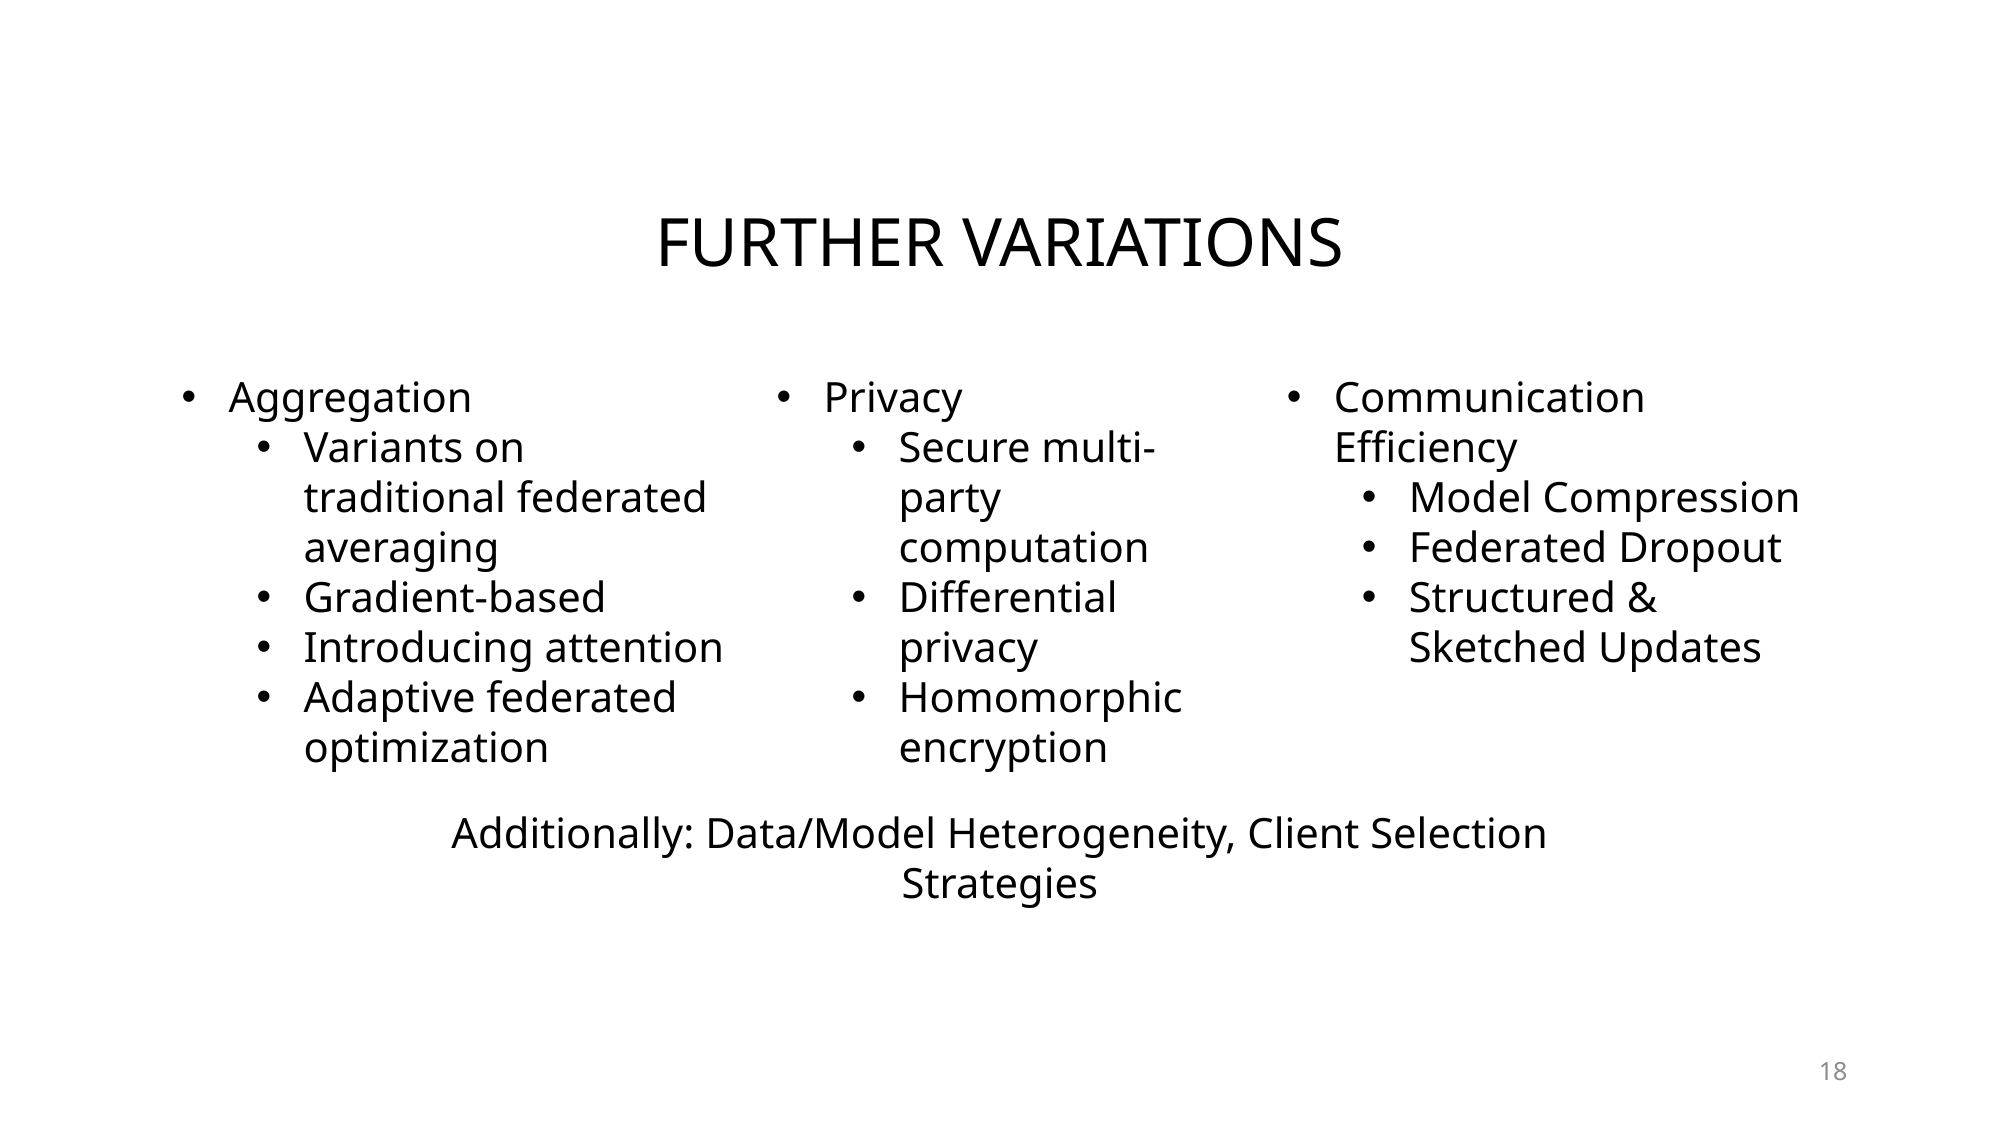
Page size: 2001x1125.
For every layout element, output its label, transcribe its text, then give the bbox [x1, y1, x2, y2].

slide_number 18 [1412, 1042, 1863, 1103]
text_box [166, 363, 1833, 733]
text_box Additionally: Data/Model Heterogeneity, Client Selection Strategies [371, 799, 1628, 915]
text_box Further Variations [309, 193, 1691, 296]
